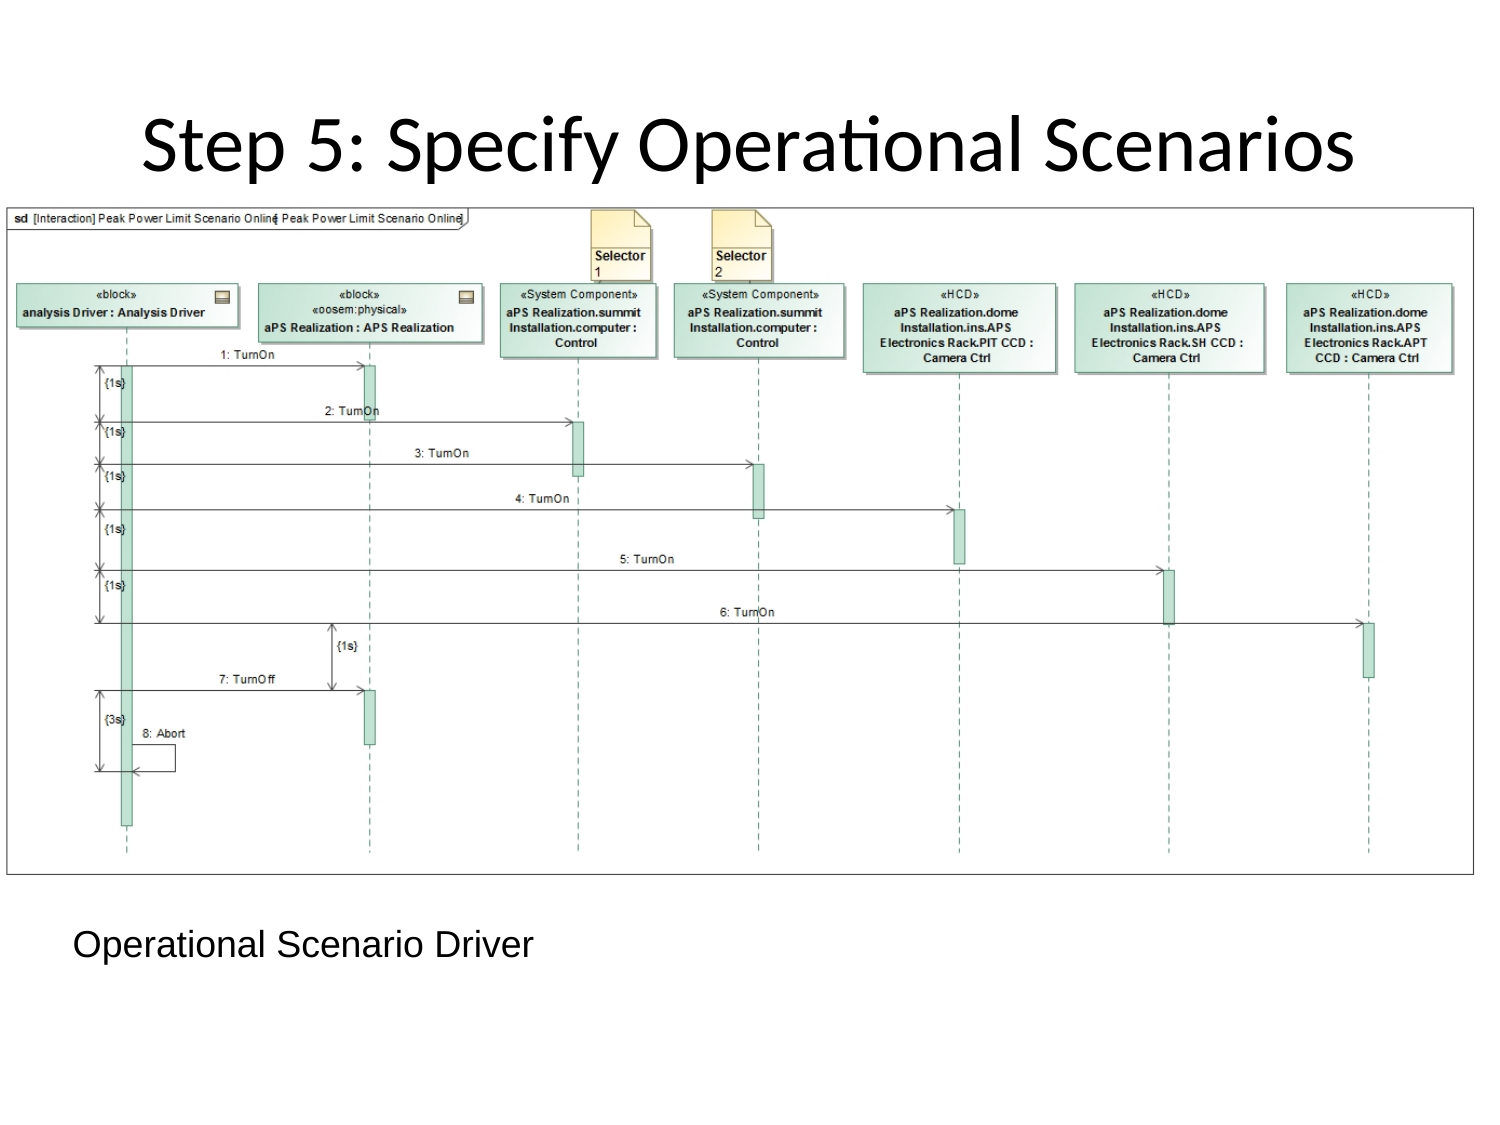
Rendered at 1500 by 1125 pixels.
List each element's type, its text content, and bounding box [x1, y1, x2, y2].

title Step 5: Specify Operational Scenarios [75, 45, 1425, 201]
picture [1, 202, 1500, 901]
text_box Operational Scenario Driver [57, 912, 549, 973]
